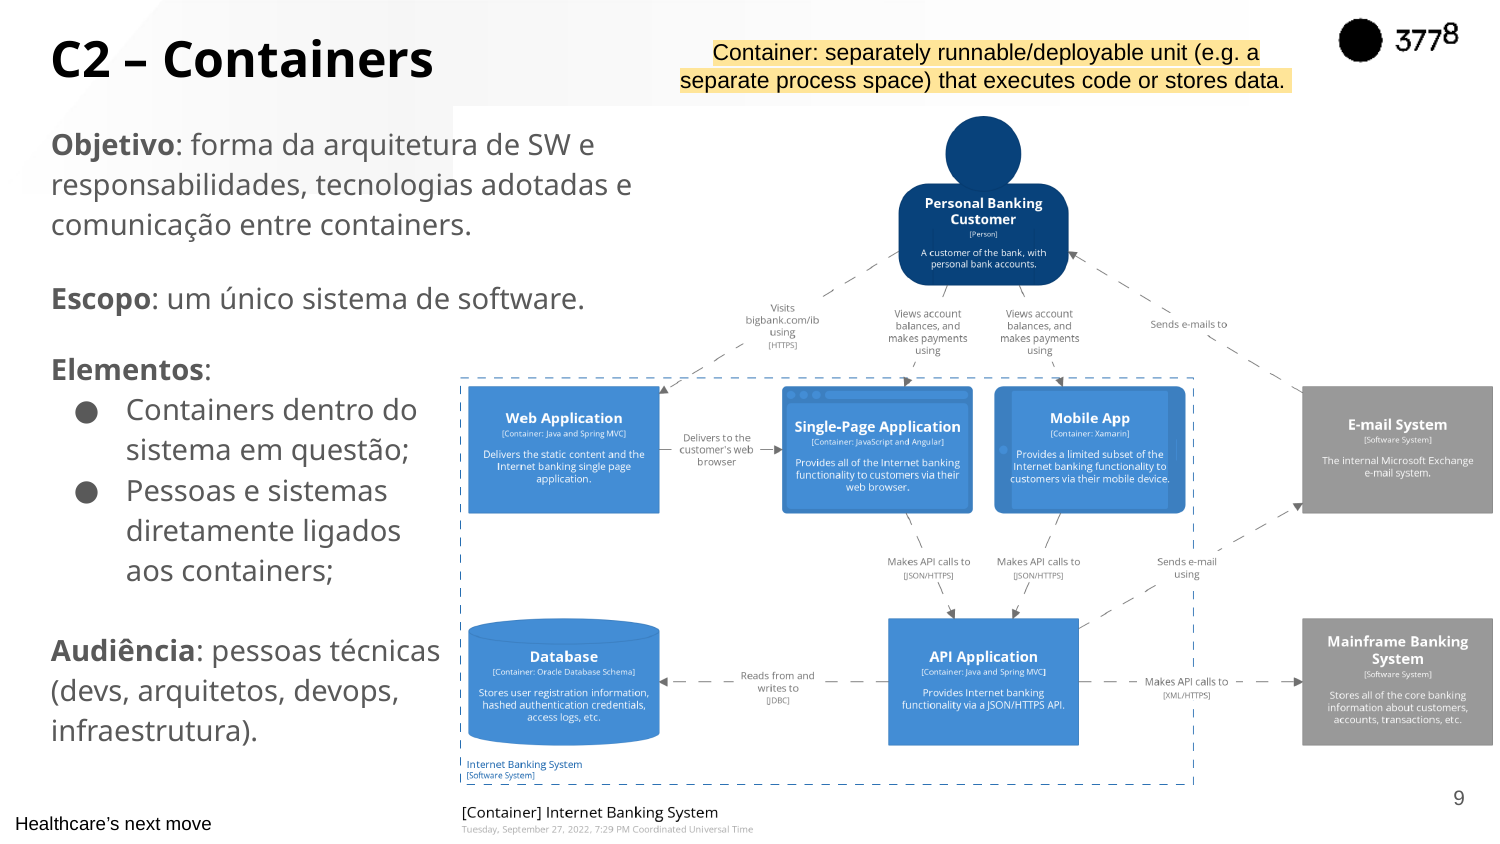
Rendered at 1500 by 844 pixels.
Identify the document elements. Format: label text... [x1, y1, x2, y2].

picture [0, 0, 1500, 844]
list Elementos: Containers dentro do sistema em questão; Pessoas e sistemas diretamente ligados aos containers; Audiência: pessoas técnicas (devs, arquitetos, devops, infraestrutura). [35, 331, 448, 788]
list Objetivo: forma da arquitetura de SW e responsabilidades, tecnologias adotadas e comunicação entre containers. Escopo: um único sistema de software. [35, 106, 451, 331]
text_box Container: separately runnable/deployable unit (e.g. a separate process space) that executes code or stores data. [664, 22, 1308, 104]
title C2 – Containers [35, 12, 1308, 106]
